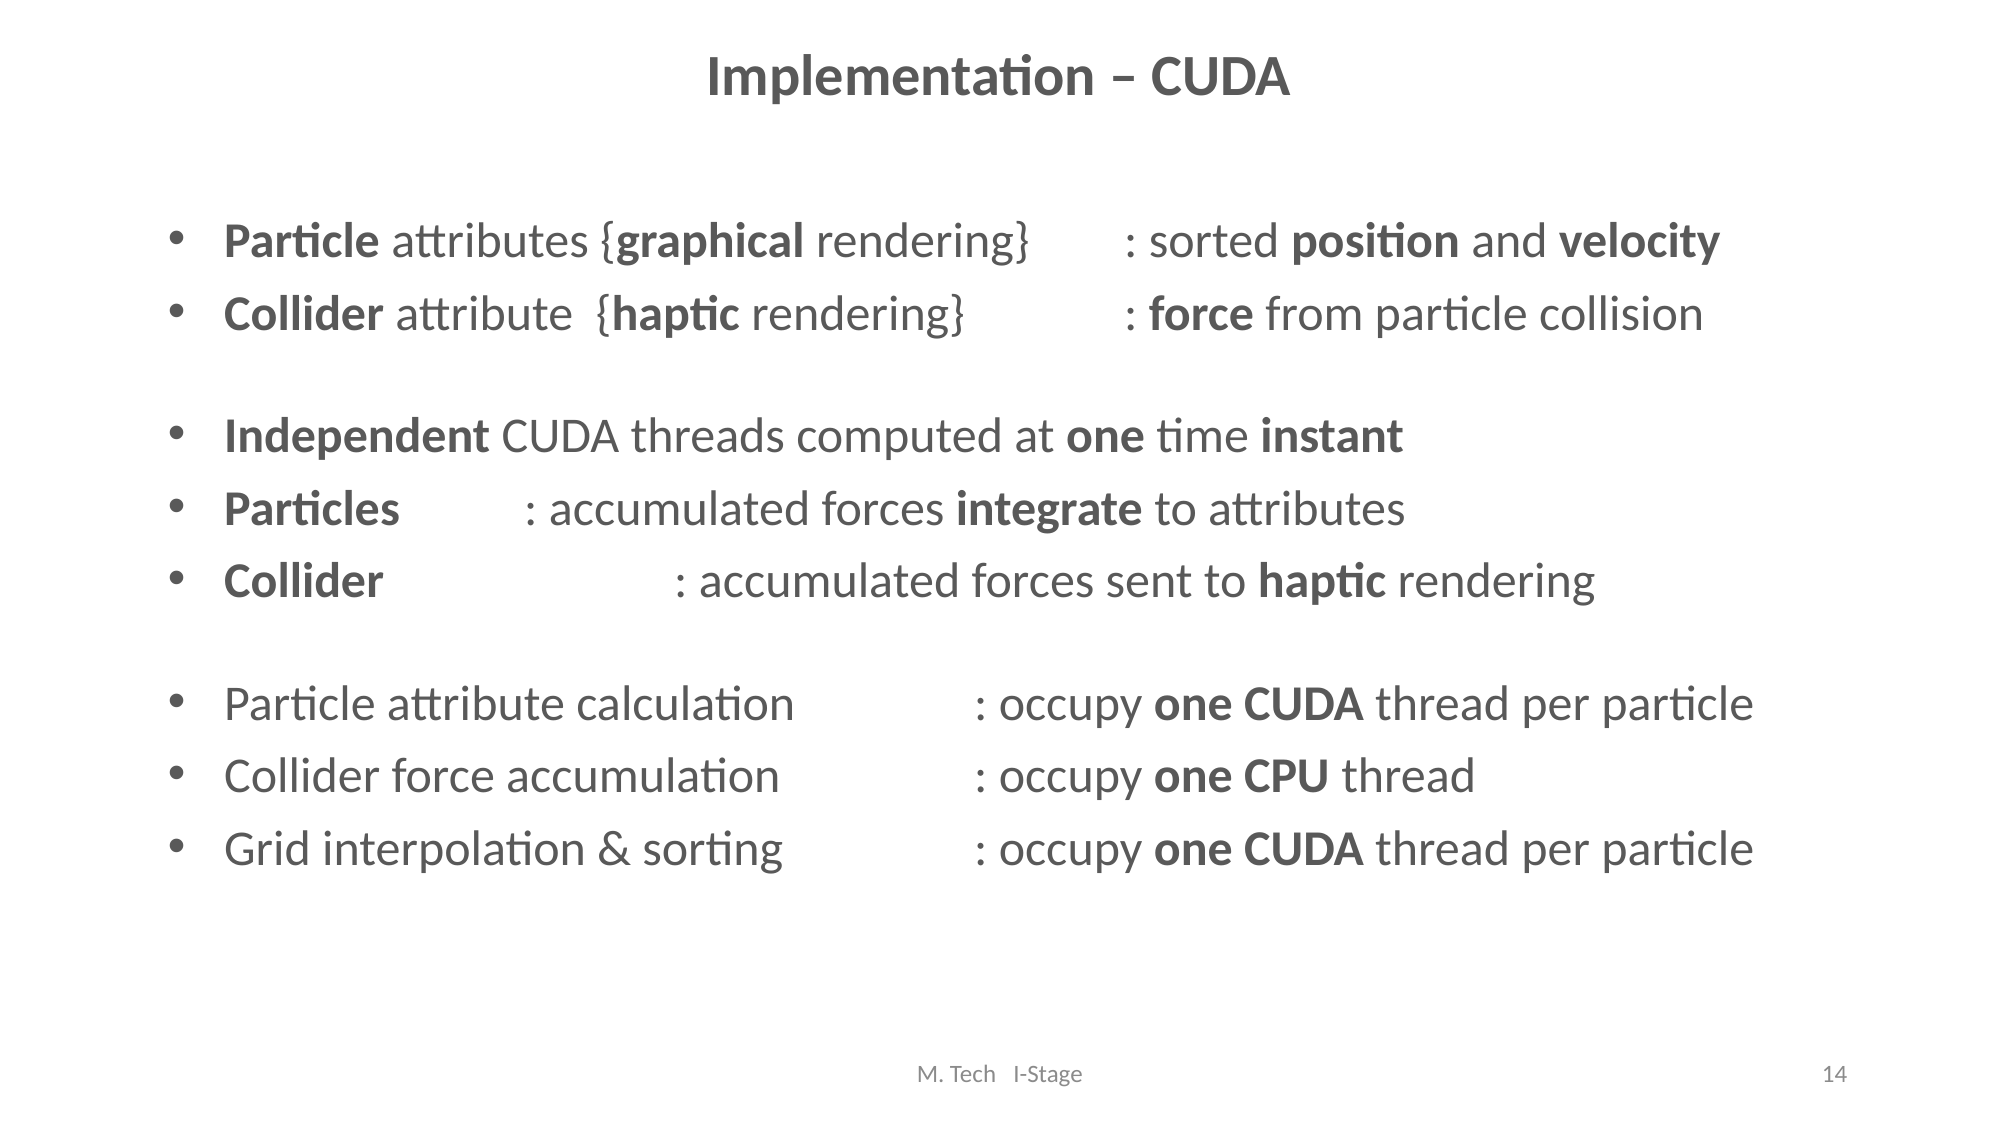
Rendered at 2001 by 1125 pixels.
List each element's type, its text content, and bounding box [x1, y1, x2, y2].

slide_number 14 [1412, 1042, 1863, 1103]
text_box Particle attributes {graphical rendering} : sorted position and velocity Collider attribute {haptic rendering} : force from particle collision Independent CUDA threads computed at one time instant Particles : accumulated forces integrate to attributes Collider : accumulated forces sent to haptic rendering Particle attribute calculation : occupy one CUDA thread per particle Collider force accumulation : occupy one CPU thread Grid interpolation & sorting : occupy one CUDA thread per particle [78, 200, 1922, 883]
footer M. Tech I-Stage [662, 1042, 1338, 1103]
text_box Implementation – CUDA [691, 29, 1309, 115]
